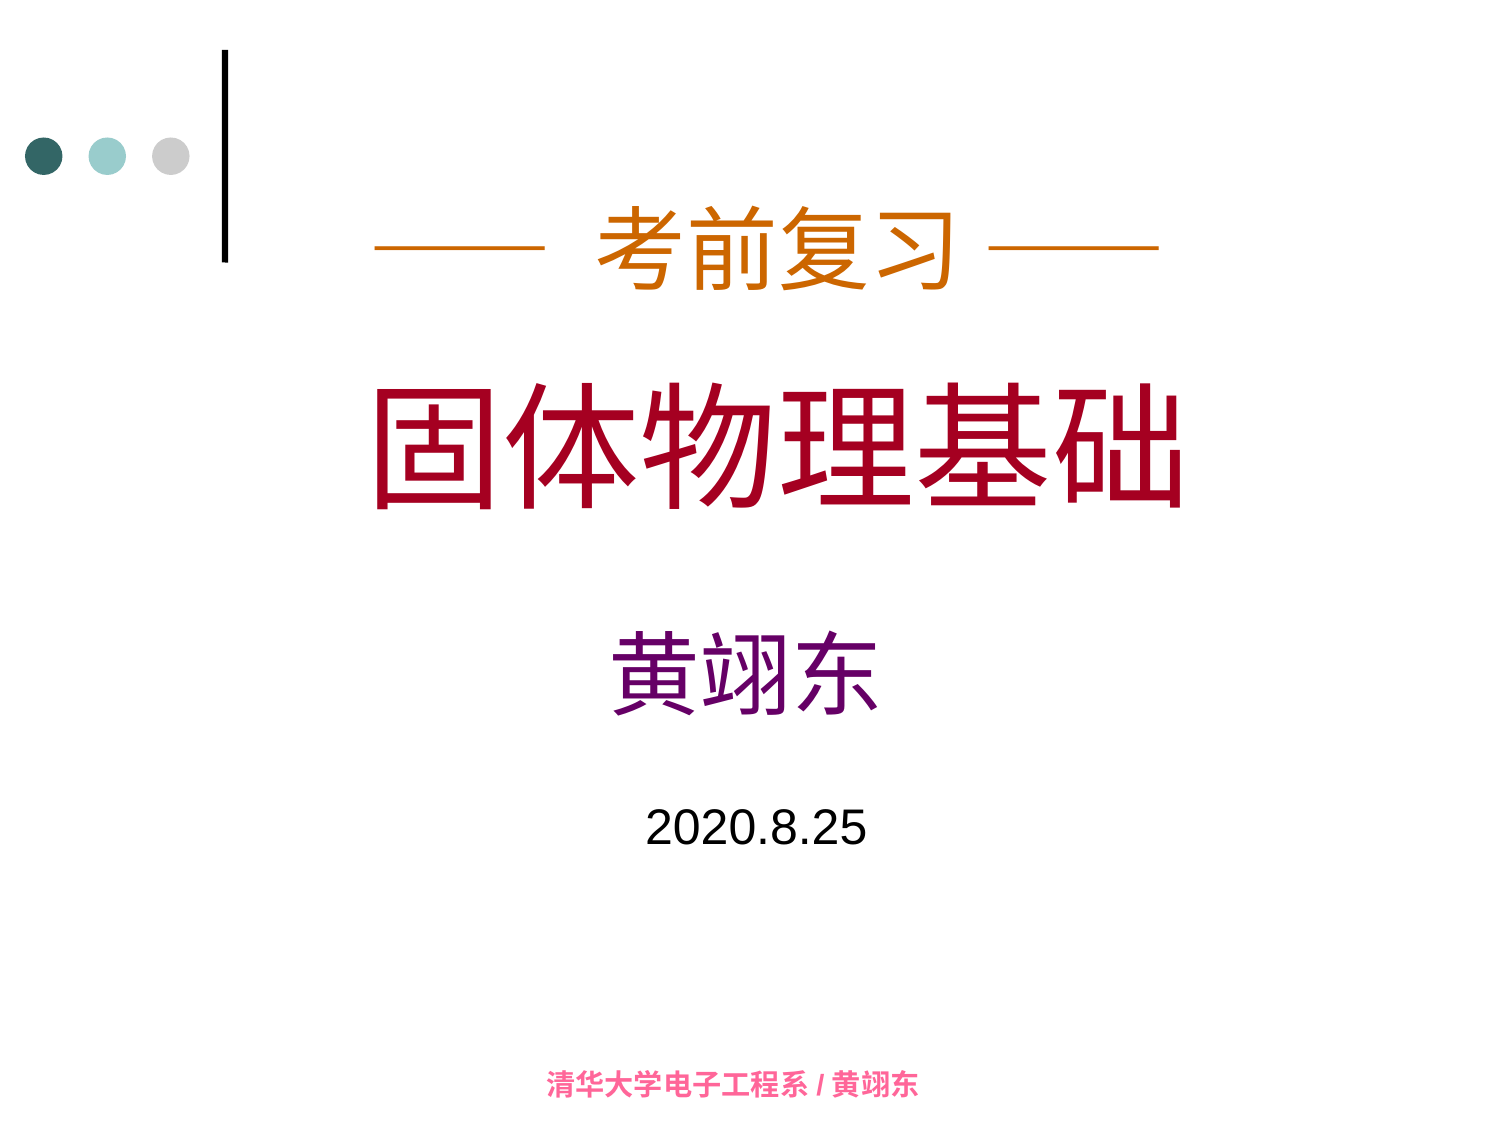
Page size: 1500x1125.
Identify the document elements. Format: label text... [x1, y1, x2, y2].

text_box 黄翊东 [593, 609, 919, 735]
text_box —— 考前复习 —— [354, 184, 1181, 310]
text_box 2020.8.25 [630, 786, 883, 862]
title 固体物理基础 [350, 349, 1390, 538]
